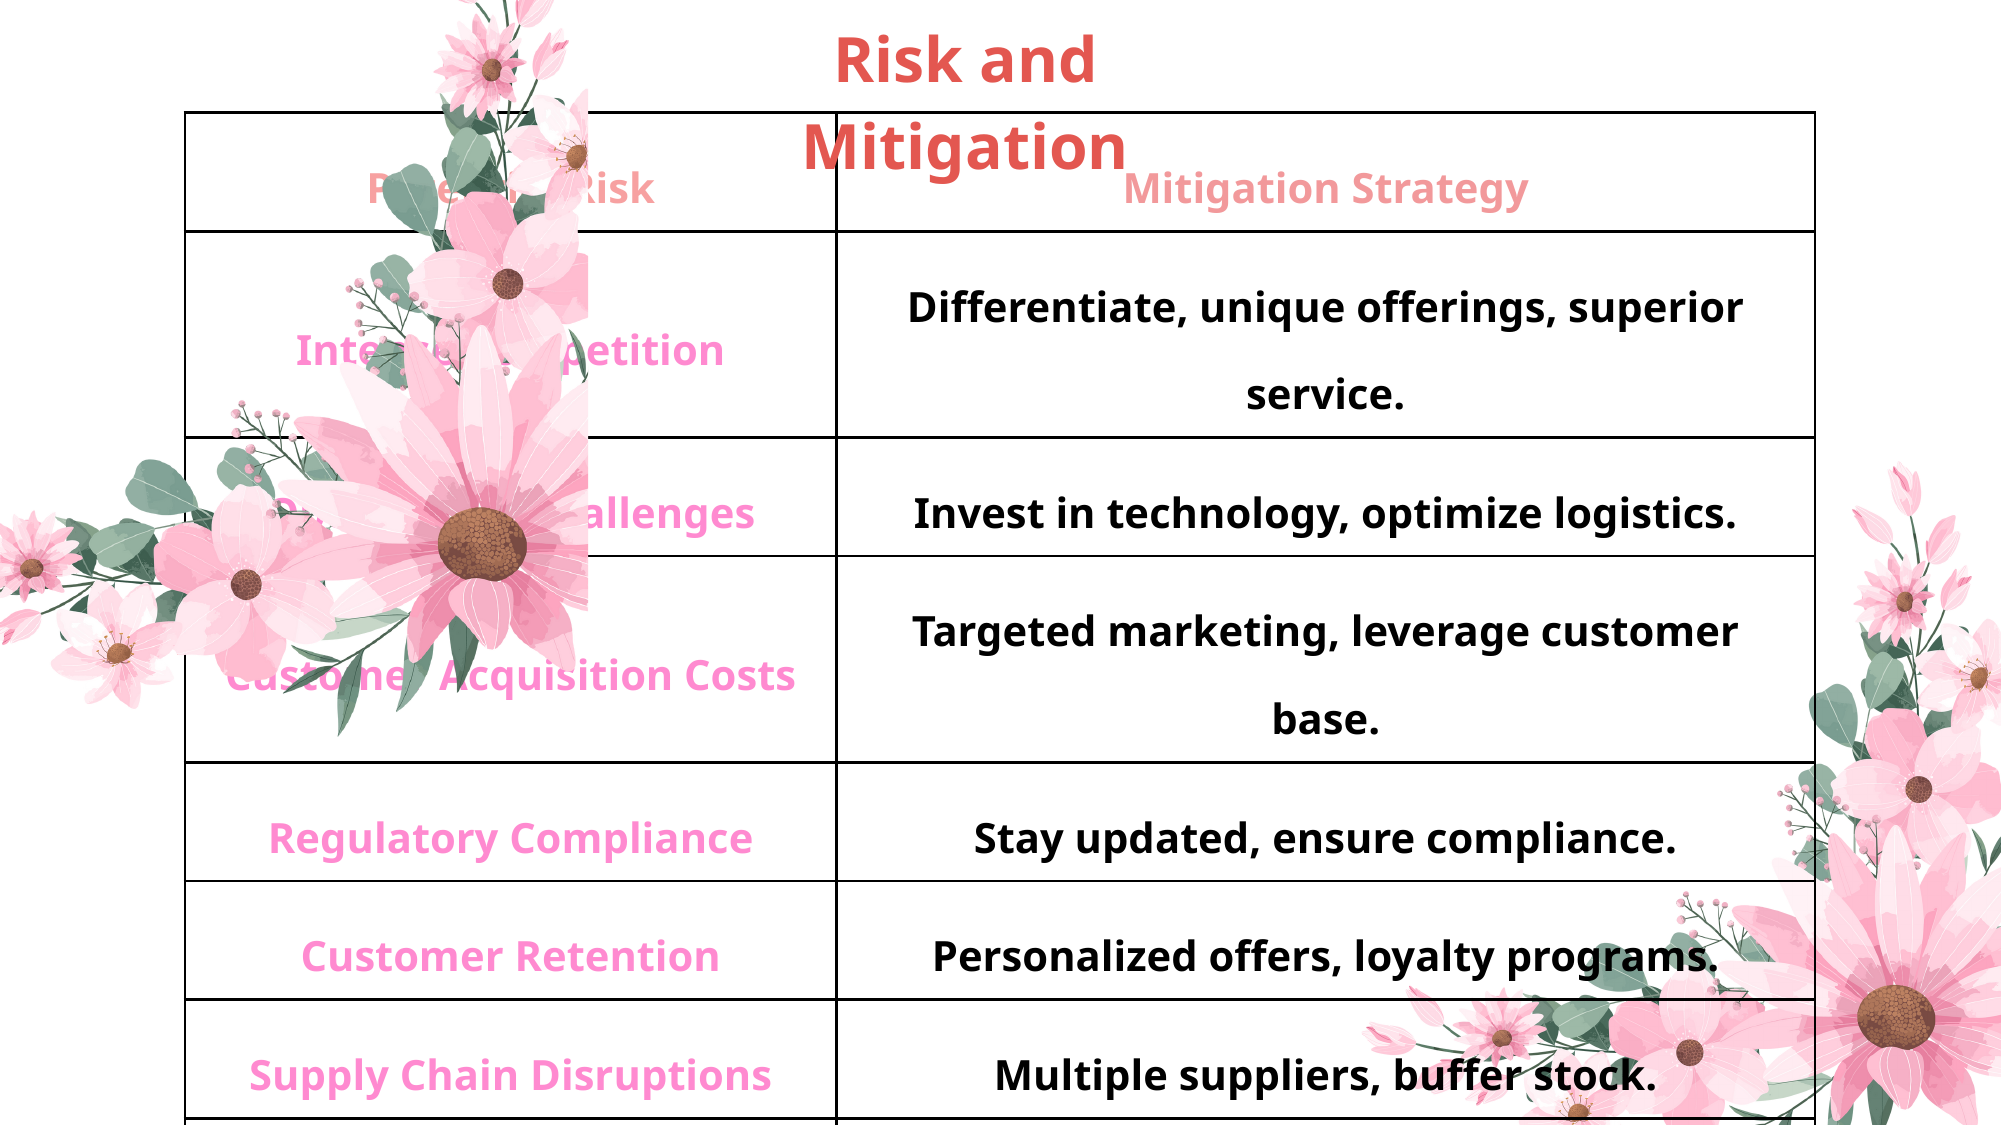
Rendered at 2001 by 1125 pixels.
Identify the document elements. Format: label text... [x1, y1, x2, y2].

table_cell Economic Downturn [186, 1120, 835, 1125]
table_cell Regulatory Compliance [186, 764, 835, 880]
table_cell Stay updated, ensure compliance. [838, 764, 1814, 880]
text_box [1816, 461, 2000, 1125]
table_cell Multiple suppliers, buffer stock. [838, 1001, 1814, 1117]
table_cell Targeted marketing, leverage customer base. [838, 557, 1814, 761]
table_header Mitigation Strategy [838, 114, 1814, 230]
table_cell Supply Chain Disruptions [186, 1001, 835, 1117]
table_cell Customer Acquisition Costs [186, 557, 835, 761]
text_box Risk and Mitigation [674, 6, 1258, 182]
table_cell Intense Competition [589, 233, 835, 436]
table_cell Operational Challenges [589, 439, 835, 555]
table_header Potential Risk [589, 114, 835, 230]
table_cell Value-driven promotions, diversify offerings. [838, 1120, 1814, 1125]
table_cell Personalized offers, loyalty programs. [838, 882, 1814, 998]
table_cell Differentiate, unique offerings, superior service. [838, 233, 1814, 436]
table_cell Customer Retention [186, 882, 835, 998]
table_cell Invest in technology, optimize logistics. [838, 439, 1814, 555]
text_box [0, 0, 589, 737]
